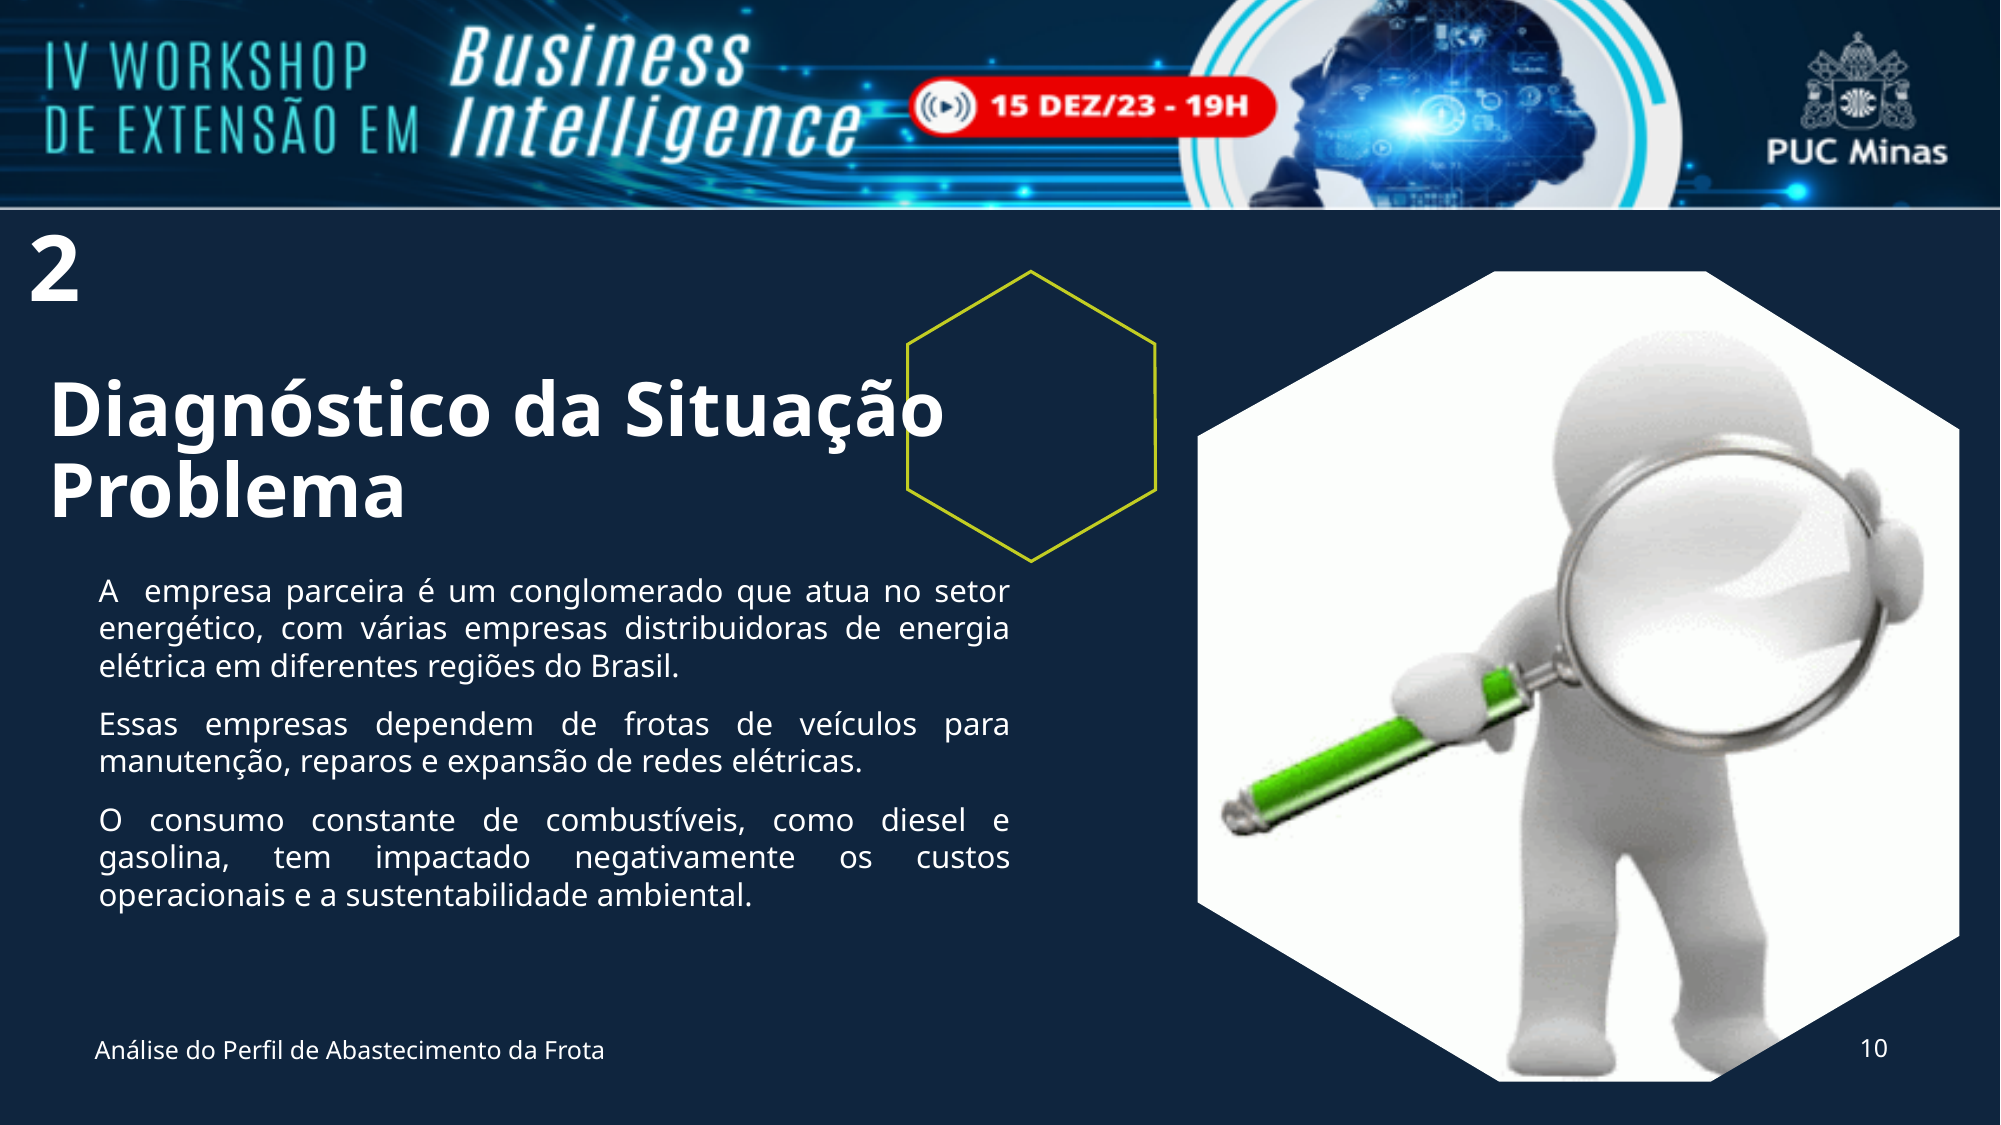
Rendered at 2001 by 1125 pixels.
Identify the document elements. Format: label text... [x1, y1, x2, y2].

picture [0, 0, 2000, 210]
list A empresa parceira é um conglomerado que atua no setor energético, com várias empresas distribuidoras de energia elétrica em diferentes regiões do Brasil. Essas empresas dependem de frotas de veículos para manutenção, reparos e expansão de redes elétricas. O consumo constante de combustíveis, como diesel e gasolina, tem impactado negativamente os custos operacionais e a sustentabilidade ambiental. [83, 563, 1027, 776]
picture [1197, 271, 1960, 1082]
text_box 2 [13, 210, 853, 381]
footer Análise do Perfil de Abastecimento da Frota [79, 1020, 755, 1080]
text_box [910, 271, 1154, 343]
title Diagnóstico da Situação Problema [33, 343, 1197, 562]
